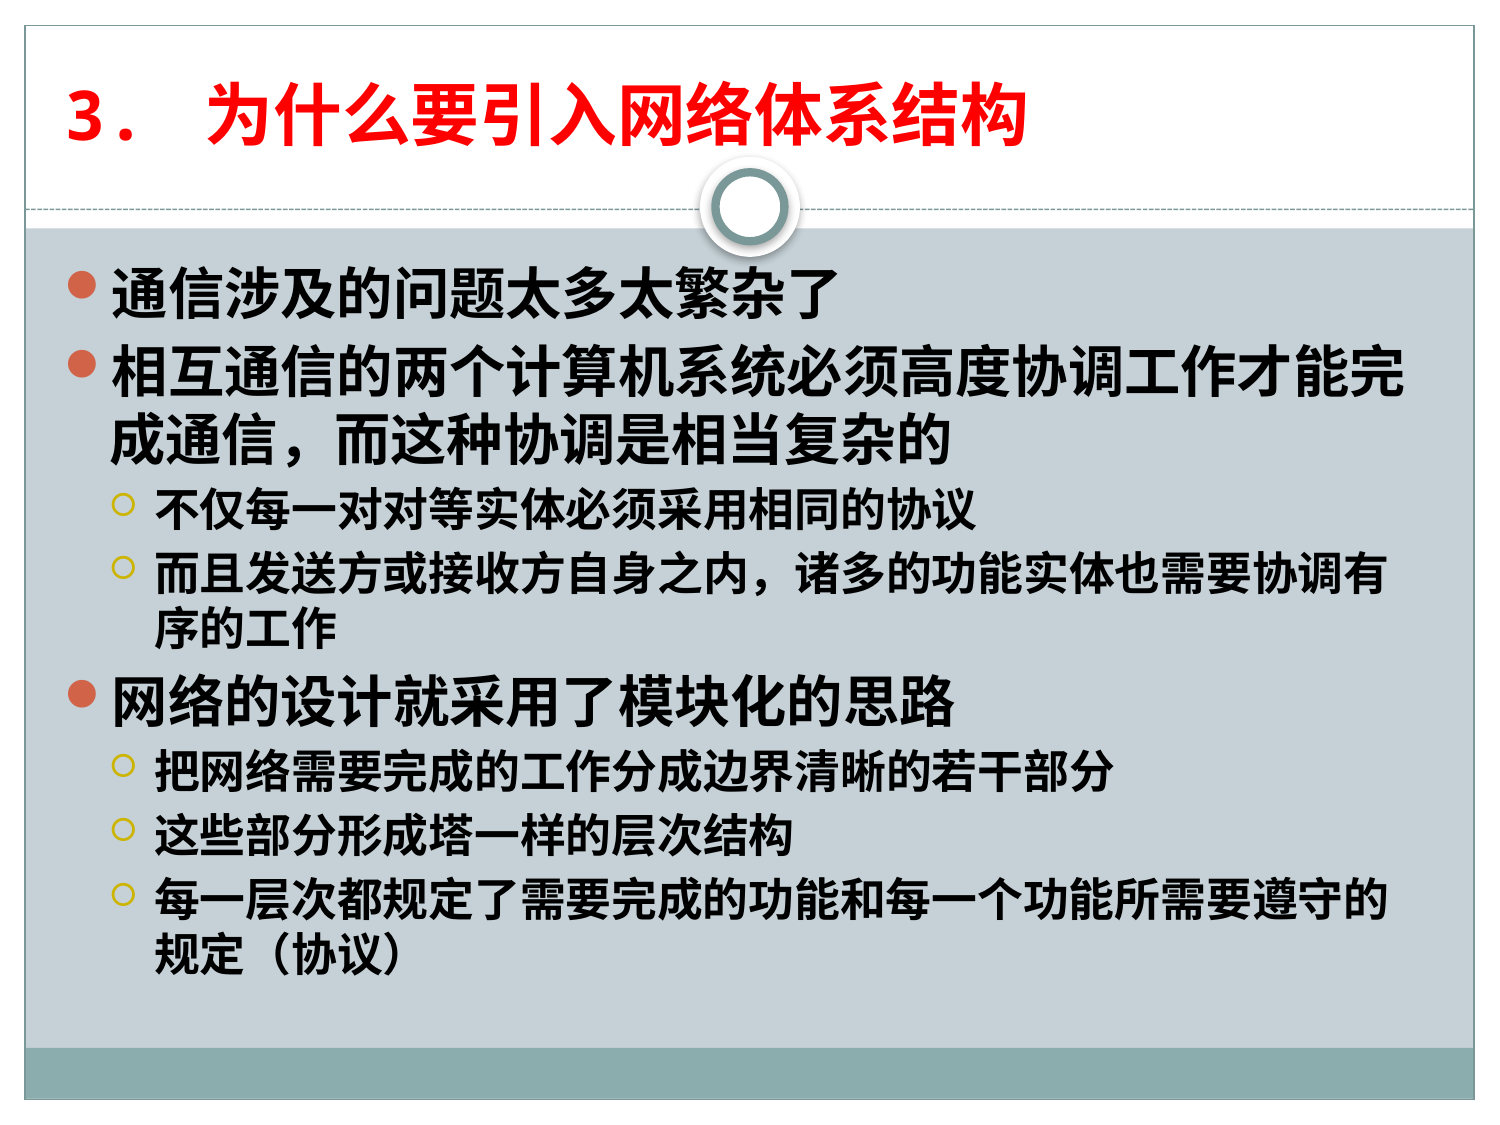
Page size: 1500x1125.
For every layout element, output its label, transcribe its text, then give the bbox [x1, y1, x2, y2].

list 通信涉及的问题太多太繁杂了 相互通信的两个计算机系统必须高度协调工作才能完成通信，而这种协调是相当复杂的 不仅每一对对等实体必须采用相同的协议 而且发送方或接收方自身之内，诸多的功能实体也需要协调有序的工作 网络的设计就采用了模块化的思路 把网络需要完成的工作分成边界清晰的若干部分 这些部分形成塔一样的层次结构 每一层次都规定了需要完成的功能和每一个功能所需要遵守的规定（协议） [49, 250, 1445, 1035]
title 3. 为什么要引入网络体系结构 [49, 37, 1450, 162]
